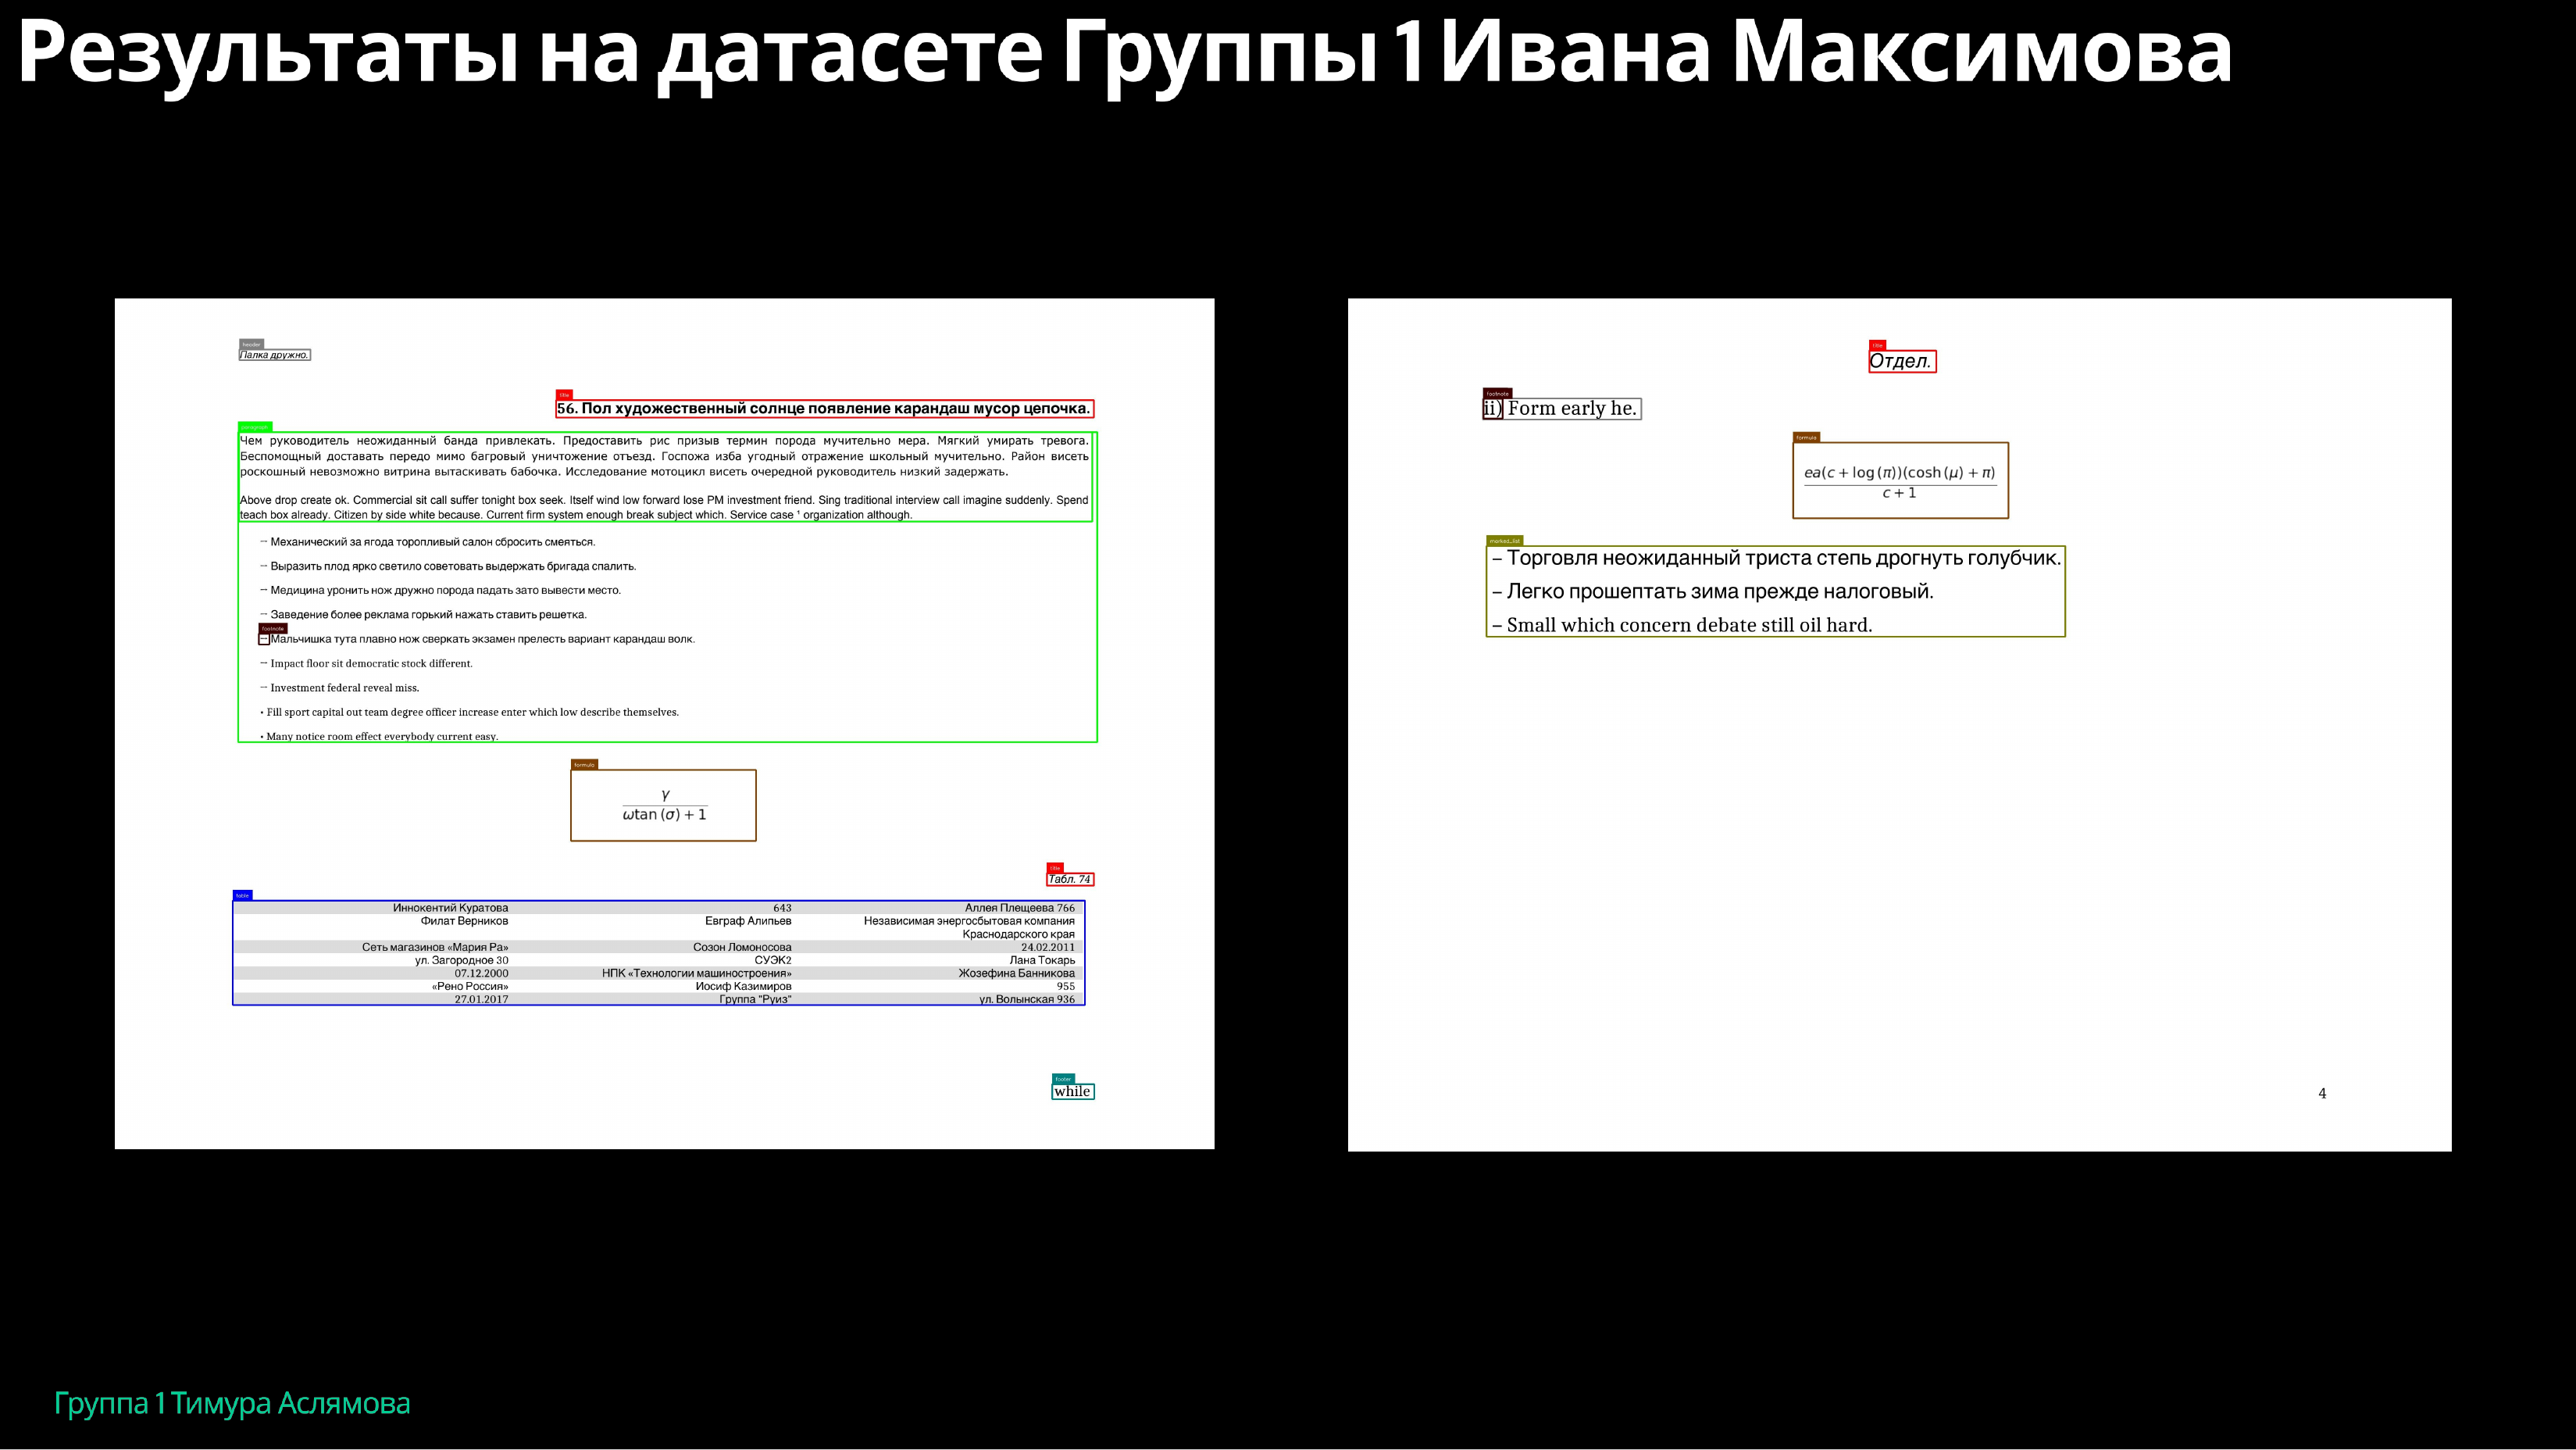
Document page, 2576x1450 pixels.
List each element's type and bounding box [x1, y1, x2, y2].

picture [22, 19, 2230, 102]
picture [56, 1391, 409, 1420]
picture [115, 298, 1215, 1149]
picture [1347, 298, 2452, 1152]
text_box [0, 0, 2576, 1450]
